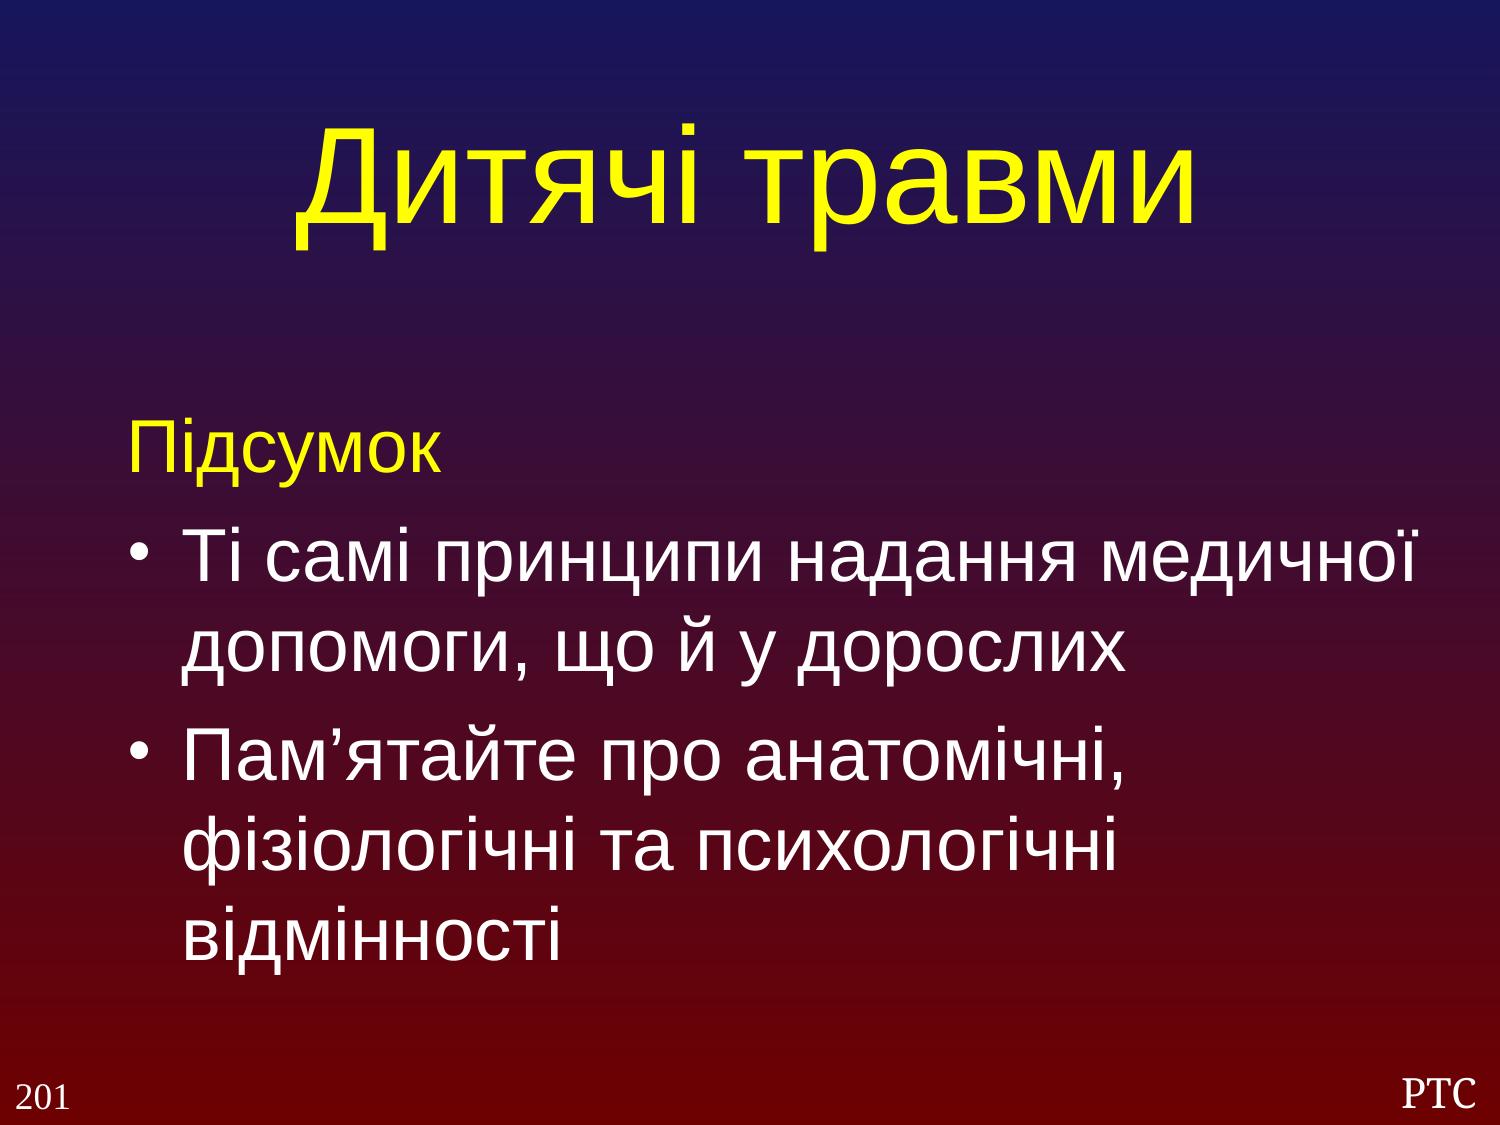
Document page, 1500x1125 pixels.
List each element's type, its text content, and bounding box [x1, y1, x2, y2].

text_box Дитячі травми [111, 75, 1387, 263]
text_box 201 [0, 1064, 86, 1125]
text_box Підсумок Ті самі принципи надання медичної допомоги, що й у дорослих Пам’ятайте про анатомічні, фізіологічні та психологічні відмінності [111, 390, 1449, 1000]
